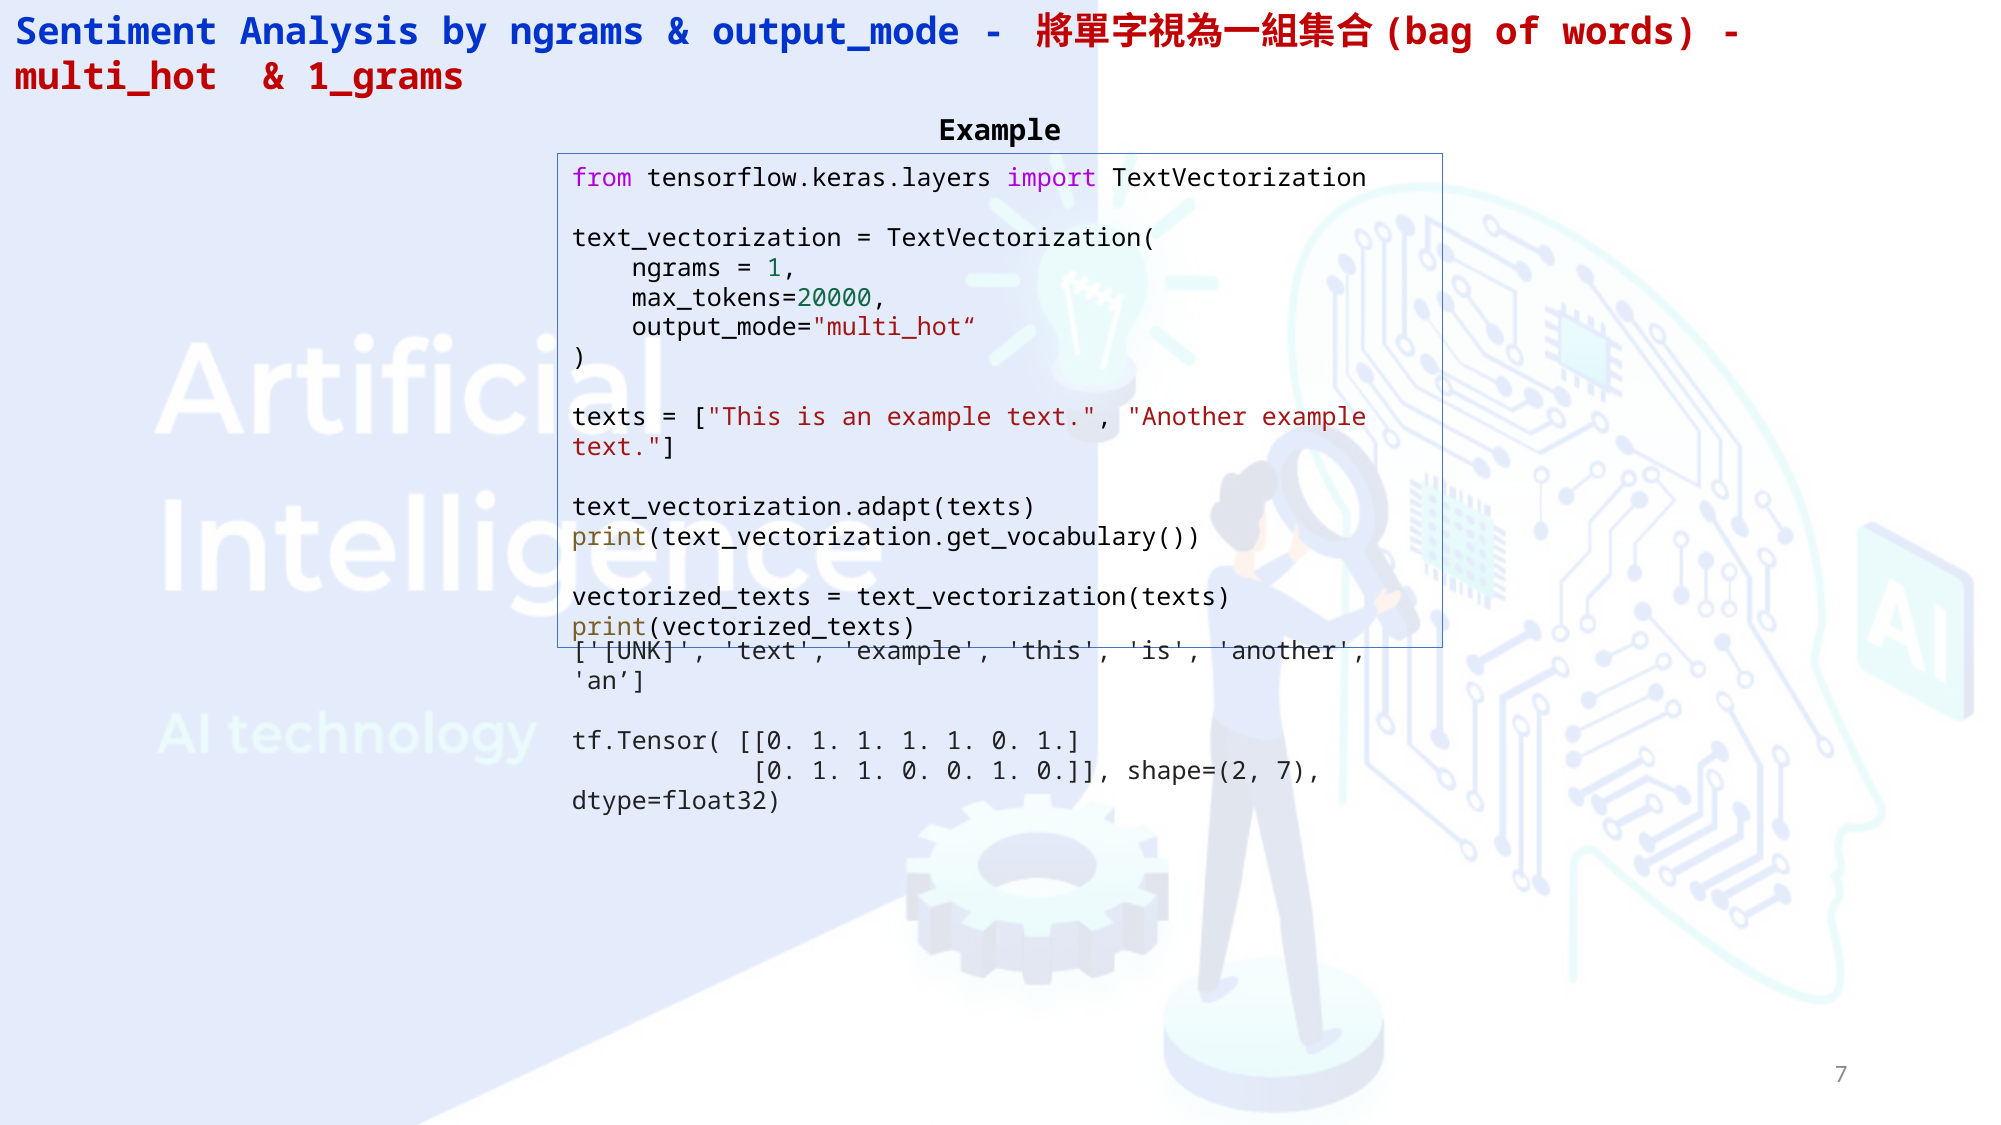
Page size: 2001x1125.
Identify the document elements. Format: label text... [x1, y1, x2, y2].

text_box Sentiment Analysis by ngrams & output_mode - 將單字視為一組集合(bag of words) - multi_hot & 1_grams [0, 0, 1949, 105]
text_box ['[UNK]', 'text', 'example', 'this', 'is', 'another', 'an’] tf.Tensor( [[0. 1. 1. 1. 1. 0. 1.] [0. 1. 1. 0. 0. 1. 0.]], shape=(2, 7), dtype=float32) [557, 627, 1443, 822]
text_box from tensorflow.keras.layers import TextVectorization text_vectorization = TextVectorization( ngrams = 1, max_tokens=20000, output_mode="multi_hot“ ) texts = ["This is an example text.", "Another example text."] text_vectorization.adapt(texts) print(text_vectorization.get_vocabulary()) vectorized_texts = text_vectorization(texts) print(vectorized_texts) [557, 154, 1443, 627]
slide_number 6 [1412, 1042, 1863, 1103]
text_box Example [557, 105, 1443, 154]
